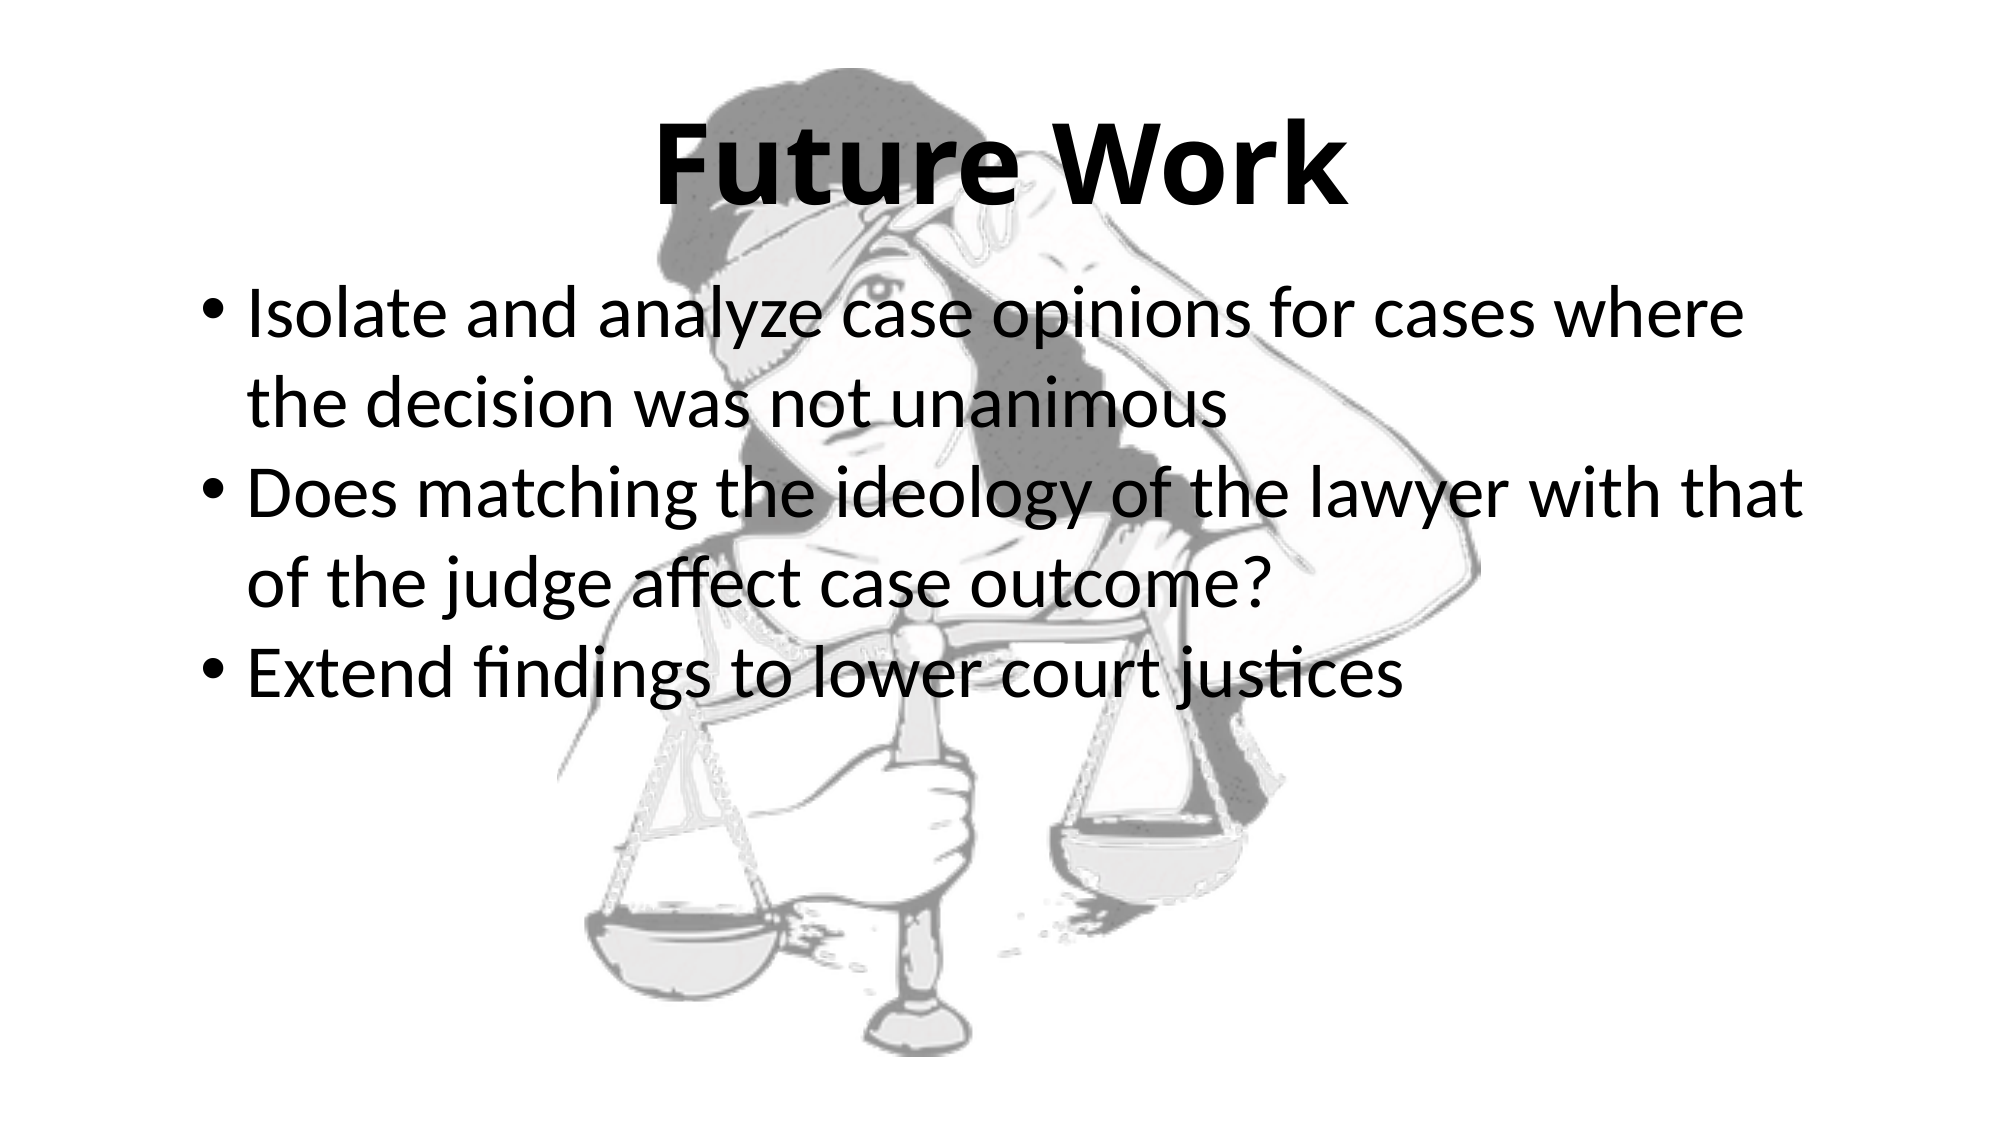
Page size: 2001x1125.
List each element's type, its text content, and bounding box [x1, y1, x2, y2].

title Future Work [137, 59, 1863, 278]
text_box Isolate and analyze case opinions for cases where the decision was not unanimous Does matching the ideology of the lawyer with that of the judge affect case outcome? Extend findings to lower court justices [185, 255, 556, 721]
text_box Isolate and analyze case opinions for cases where the decision was not unanimous Does matching the ideology of the lawyer with that of the judge affect case outcome? Extend findings to lower court justices [1481, 255, 1829, 721]
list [556, 68, 1481, 1057]
